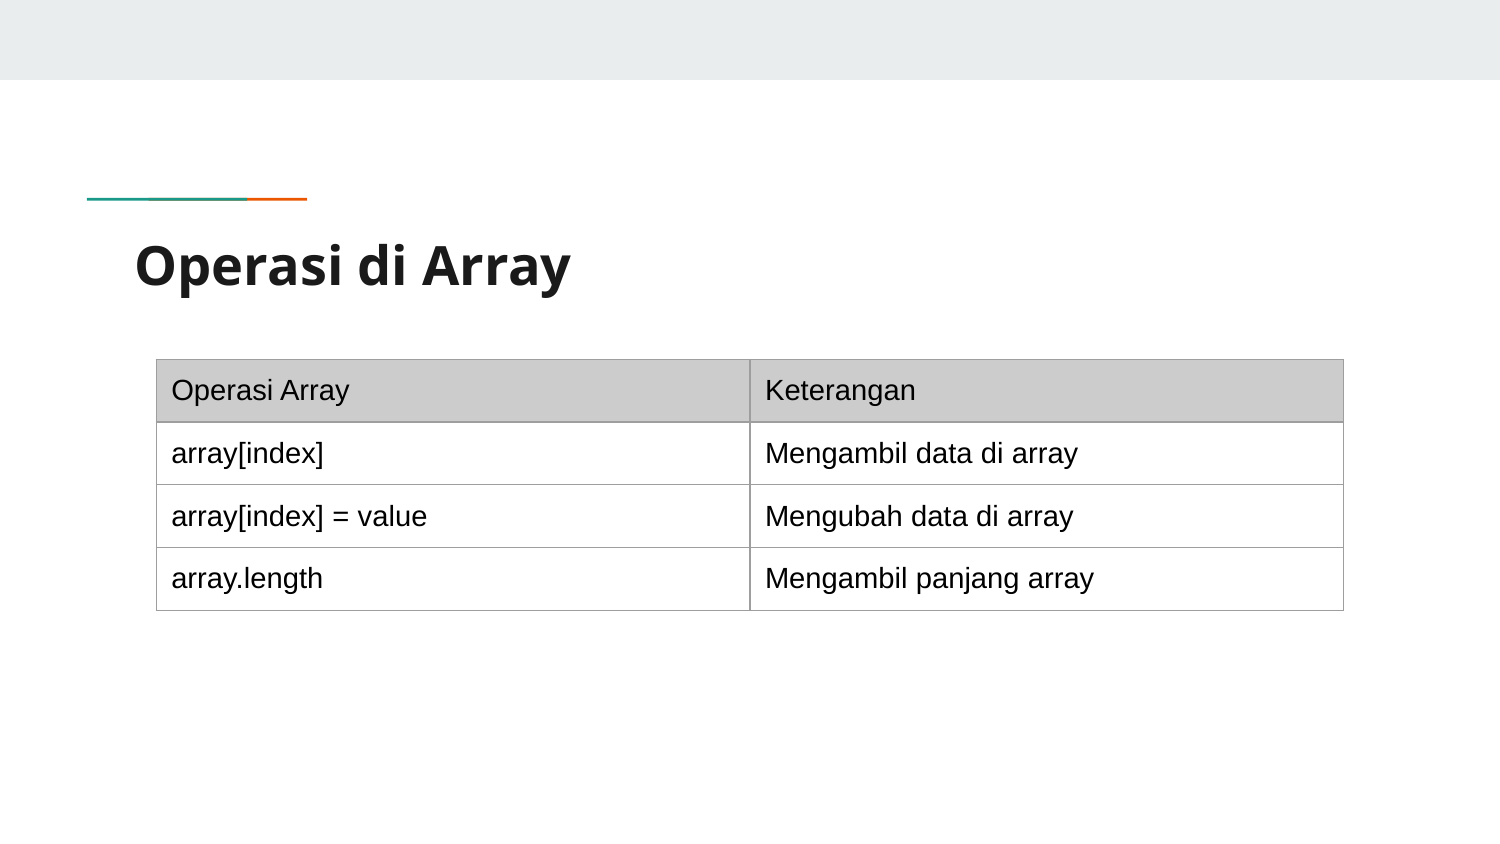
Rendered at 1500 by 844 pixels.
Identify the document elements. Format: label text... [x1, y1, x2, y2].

table_cell Mengambil data di array [751, 423, 1343, 484]
table_header Keterangan [751, 360, 1343, 421]
title Operasi di Array [119, 216, 1381, 305]
table_cell Mengambil panjang array [751, 548, 1343, 610]
table_cell array[index] [157, 423, 749, 484]
table_cell array.length [157, 548, 749, 610]
table_cell Mengubah data di array [751, 485, 1343, 547]
table_cell array[index] = value [157, 485, 749, 547]
table_header Operasi Array [157, 360, 749, 421]
